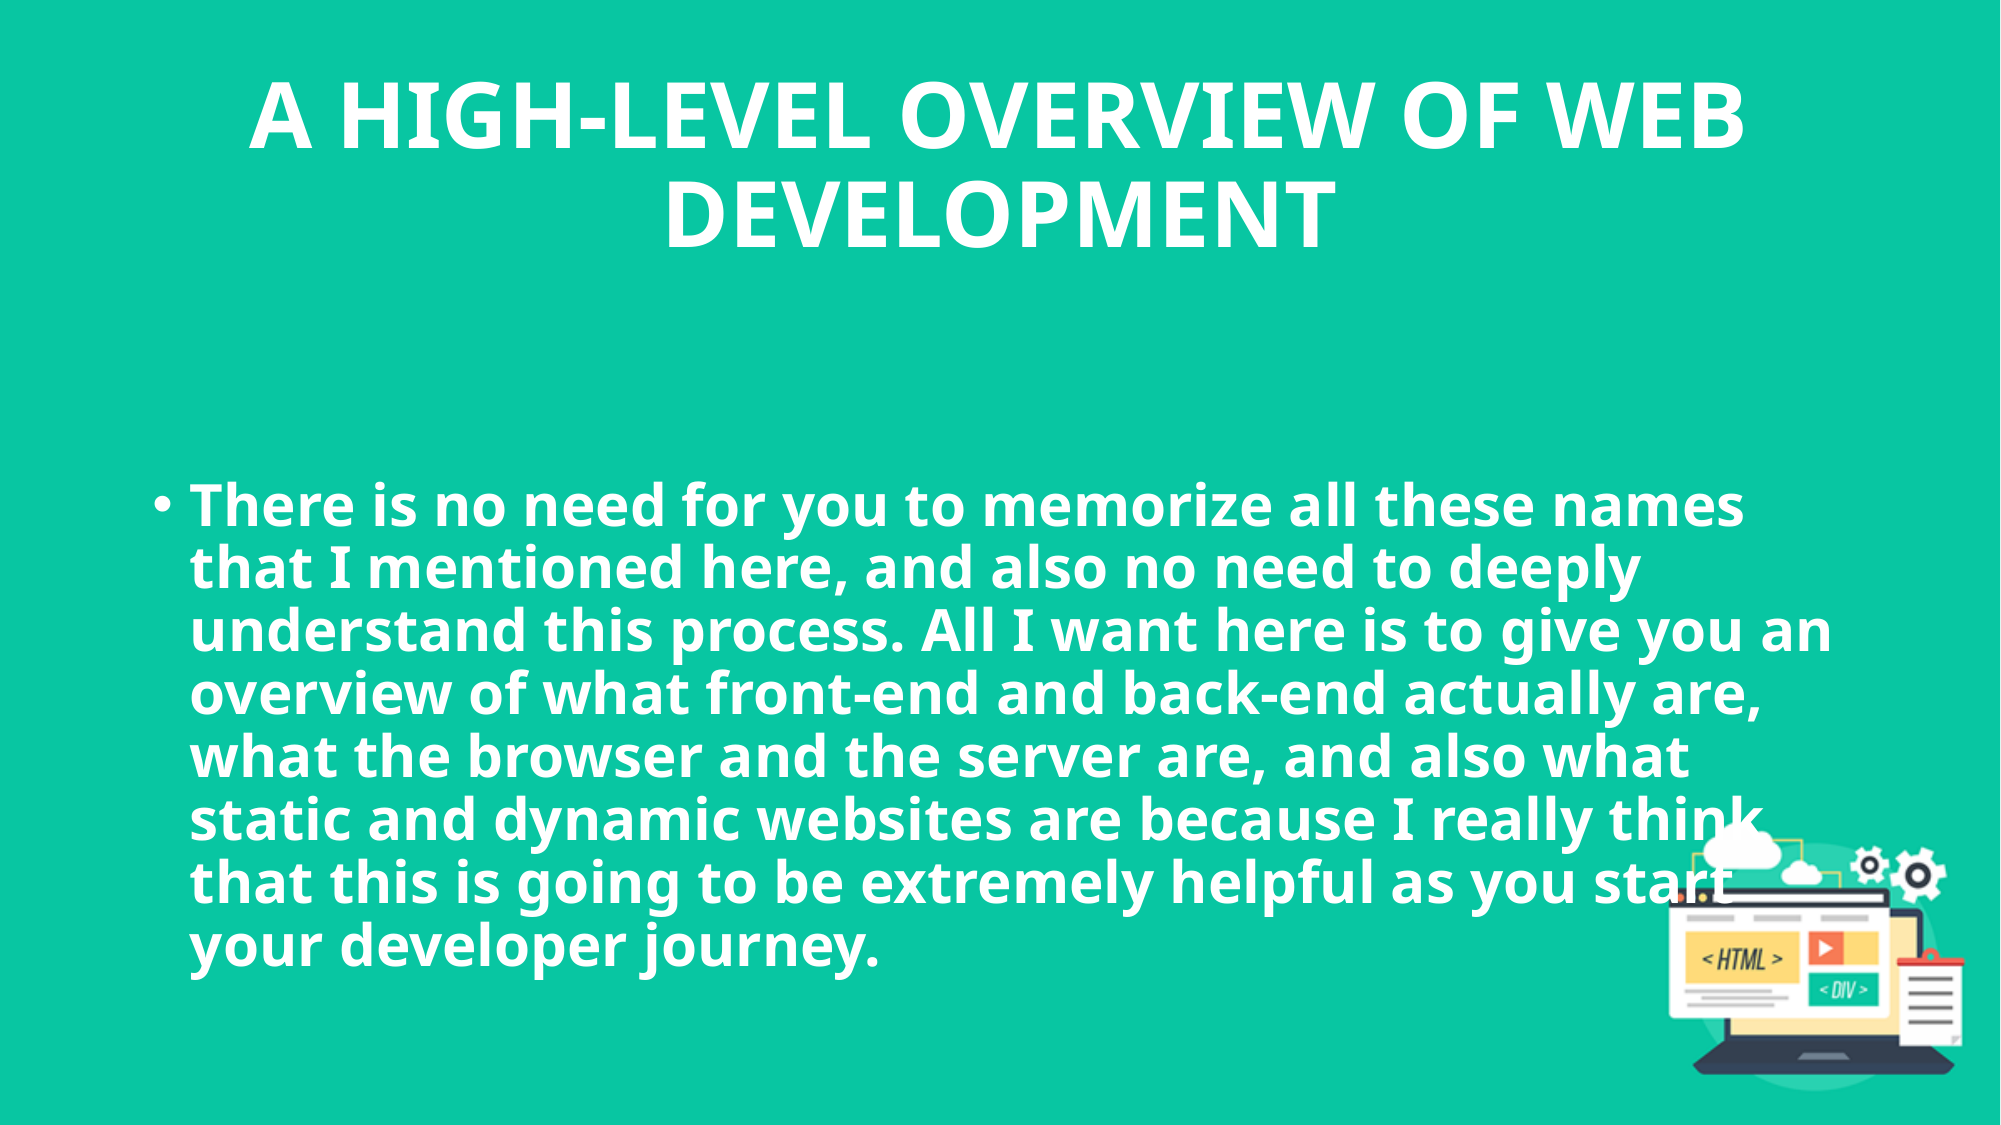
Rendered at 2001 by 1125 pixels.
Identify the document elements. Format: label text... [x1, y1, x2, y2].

picture [0, 0, 2001, 1125]
title A HIGH-LEVEL OVERVIEW OF WEB DEVELOPMENT [137, 59, 1863, 278]
list There is no need for you to memorize all these names that I mentioned here, and also no need to deeply understand this process. All I want here is to give you an overview of what front-end and back-end actually are, what the browser and the server are, and also what static and dynamic websites are because I really think that this is going to be extremely helpful as you start your developer journey. [137, 293, 1863, 1014]
